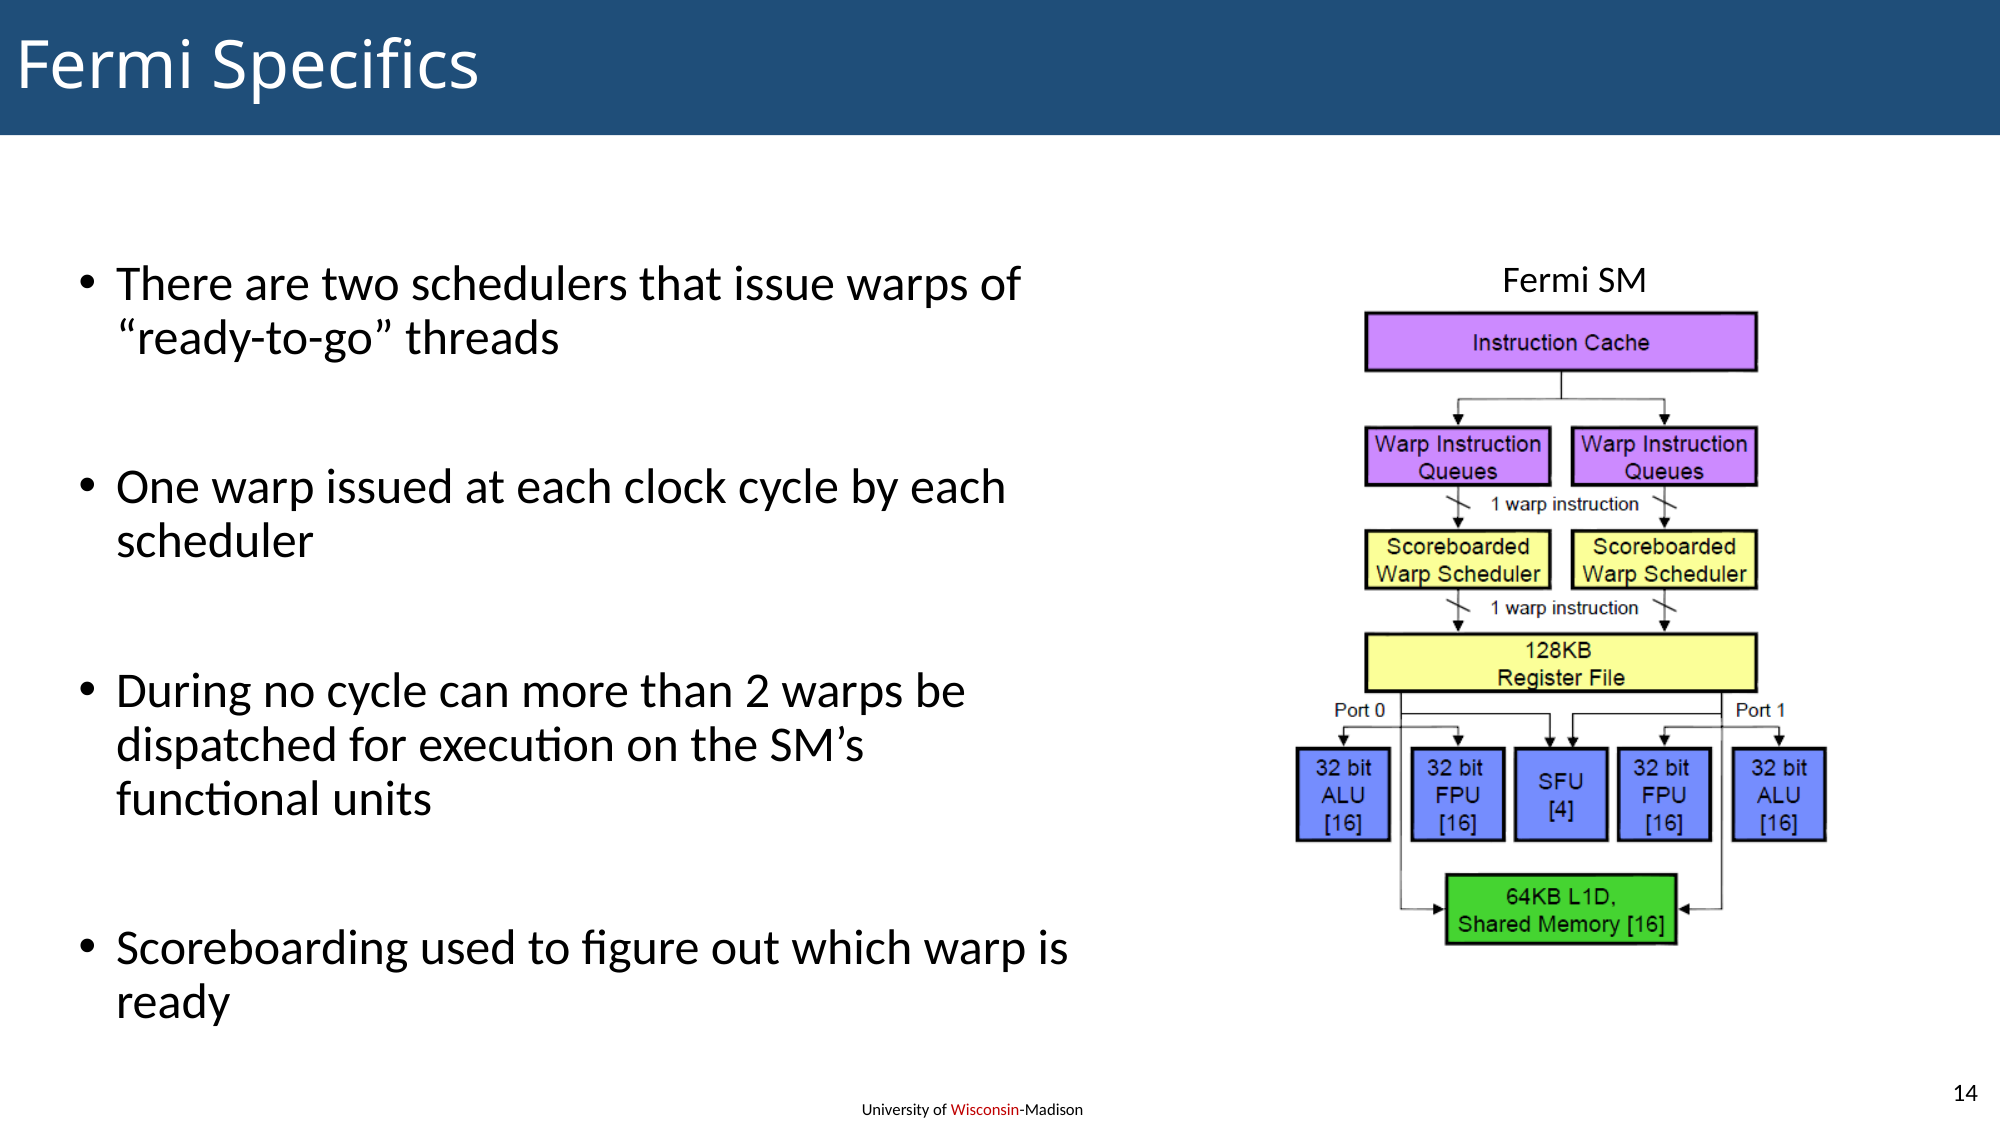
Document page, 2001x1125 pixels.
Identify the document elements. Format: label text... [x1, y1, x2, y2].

list There are two schedulers that issue warps of “ready-to-go” threads One warp issued at each clock cycle by each scheduler During no cycle can more than 2 warps be dispatched for execution on the SM’s functional units Scoreboarding used to figure out which warp is ready [63, 249, 1095, 1053]
title Fermi Specifics [0, 0, 2000, 136]
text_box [1282, 247, 1841, 957]
slide_number 14 [1879, 1069, 1994, 1114]
